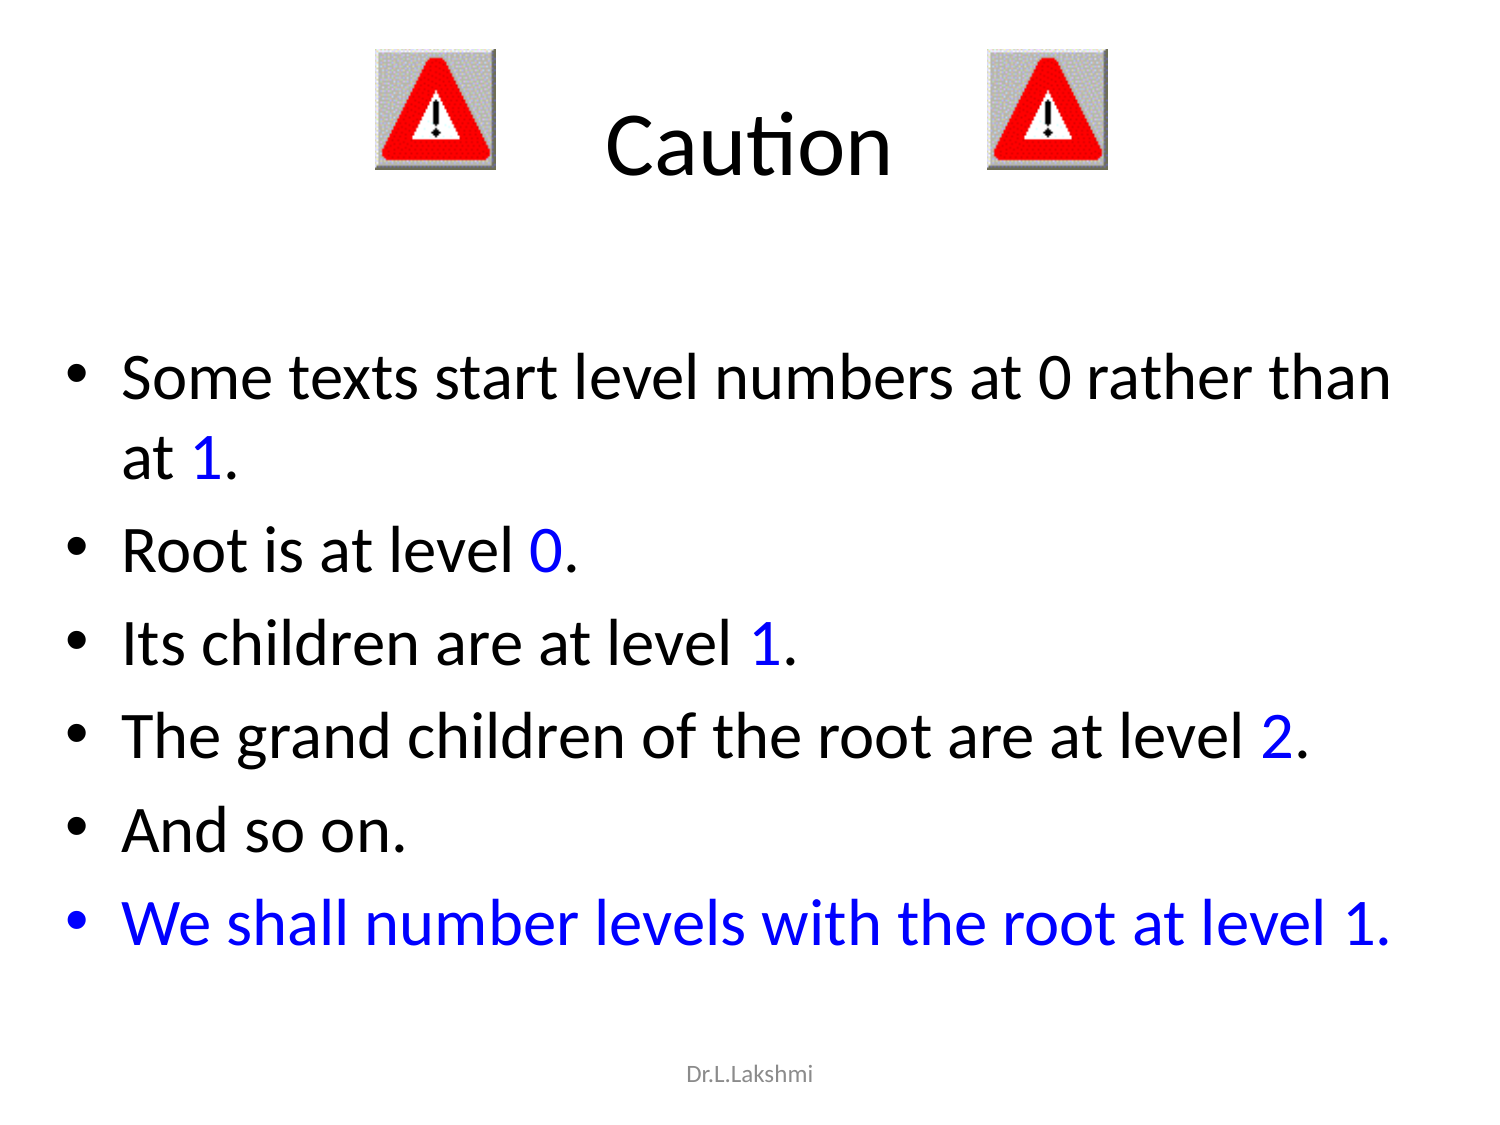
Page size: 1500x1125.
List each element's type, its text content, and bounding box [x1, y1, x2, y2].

picture [374, 49, 496, 171]
list Some texts start level numbers at 0 rather than at 1. Root is at level 0. Its children are at level 1. The grand children of the root are at level 2. And so on. We shall number levels with the root at level 1. [50, 324, 1438, 1000]
footer Dr.L.Lakshmi [512, 1042, 988, 1103]
picture [987, 49, 1108, 171]
title Caution [75, 45, 1425, 233]
